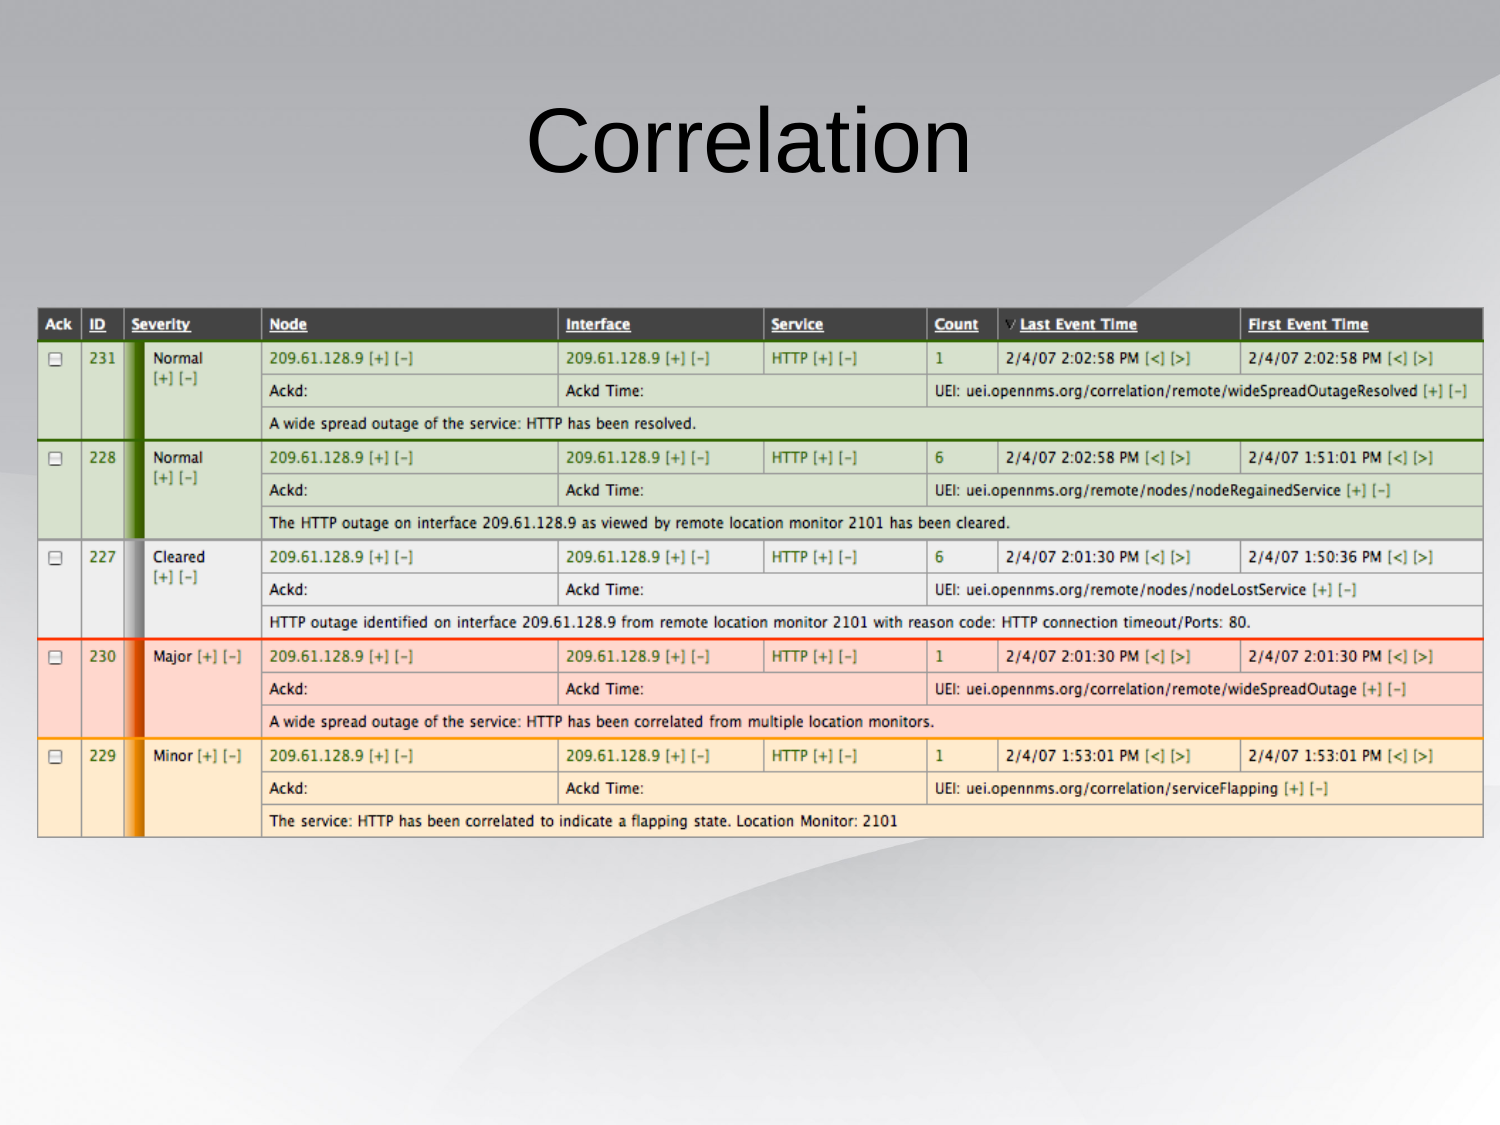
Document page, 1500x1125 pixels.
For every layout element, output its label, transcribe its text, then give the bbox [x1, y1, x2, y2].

title Correlation [75, 44, 1425, 233]
picture [0, 0, 1500, 1125]
